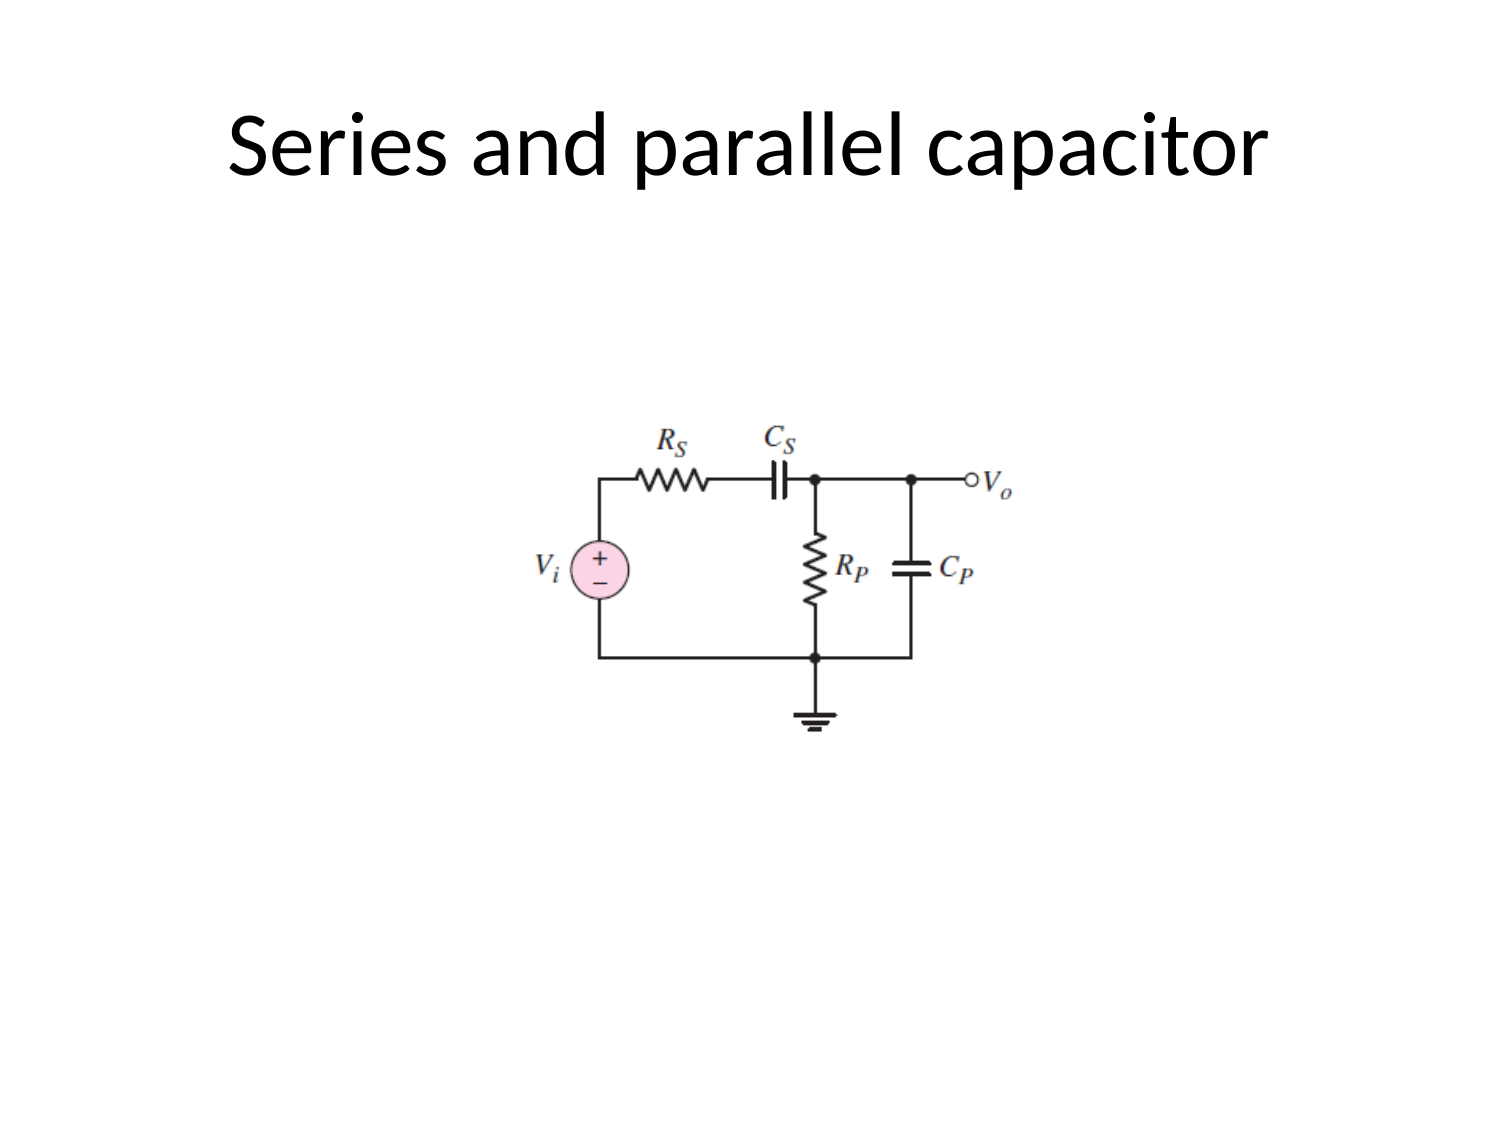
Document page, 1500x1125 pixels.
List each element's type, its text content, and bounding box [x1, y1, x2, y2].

picture [451, 379, 1049, 746]
title Series and parallel capacitor [75, 45, 1425, 233]
